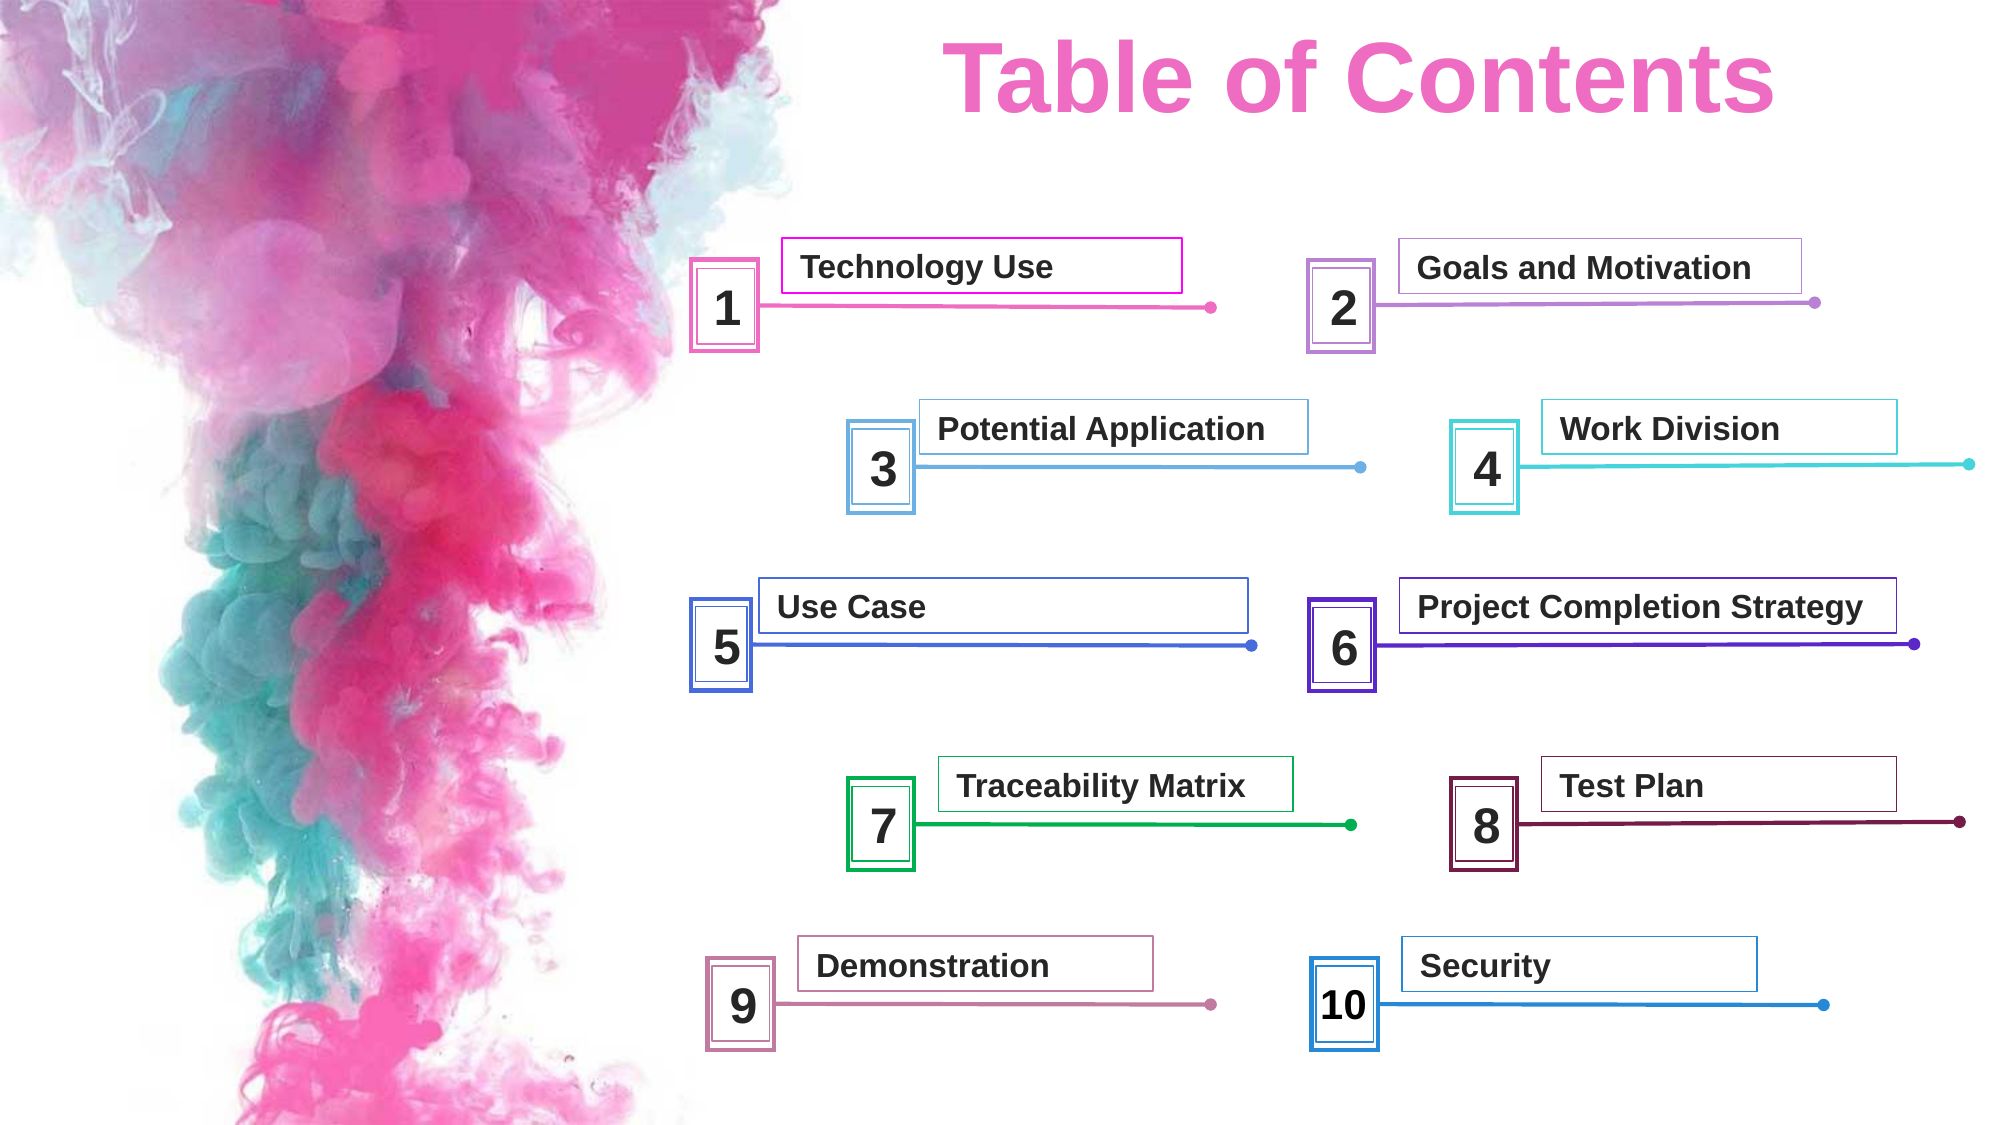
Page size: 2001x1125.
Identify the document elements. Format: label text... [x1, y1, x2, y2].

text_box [1311, 936, 1824, 1051]
text_box Table of Contents [906, 4, 1793, 140]
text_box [1450, 756, 1960, 871]
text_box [707, 936, 1211, 1050]
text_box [847, 756, 1352, 871]
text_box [847, 399, 1361, 513]
picture [0, 0, 2001, 1125]
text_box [691, 577, 1252, 691]
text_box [1451, 399, 1970, 513]
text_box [1307, 238, 1815, 353]
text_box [691, 237, 1211, 352]
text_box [1308, 577, 1915, 692]
